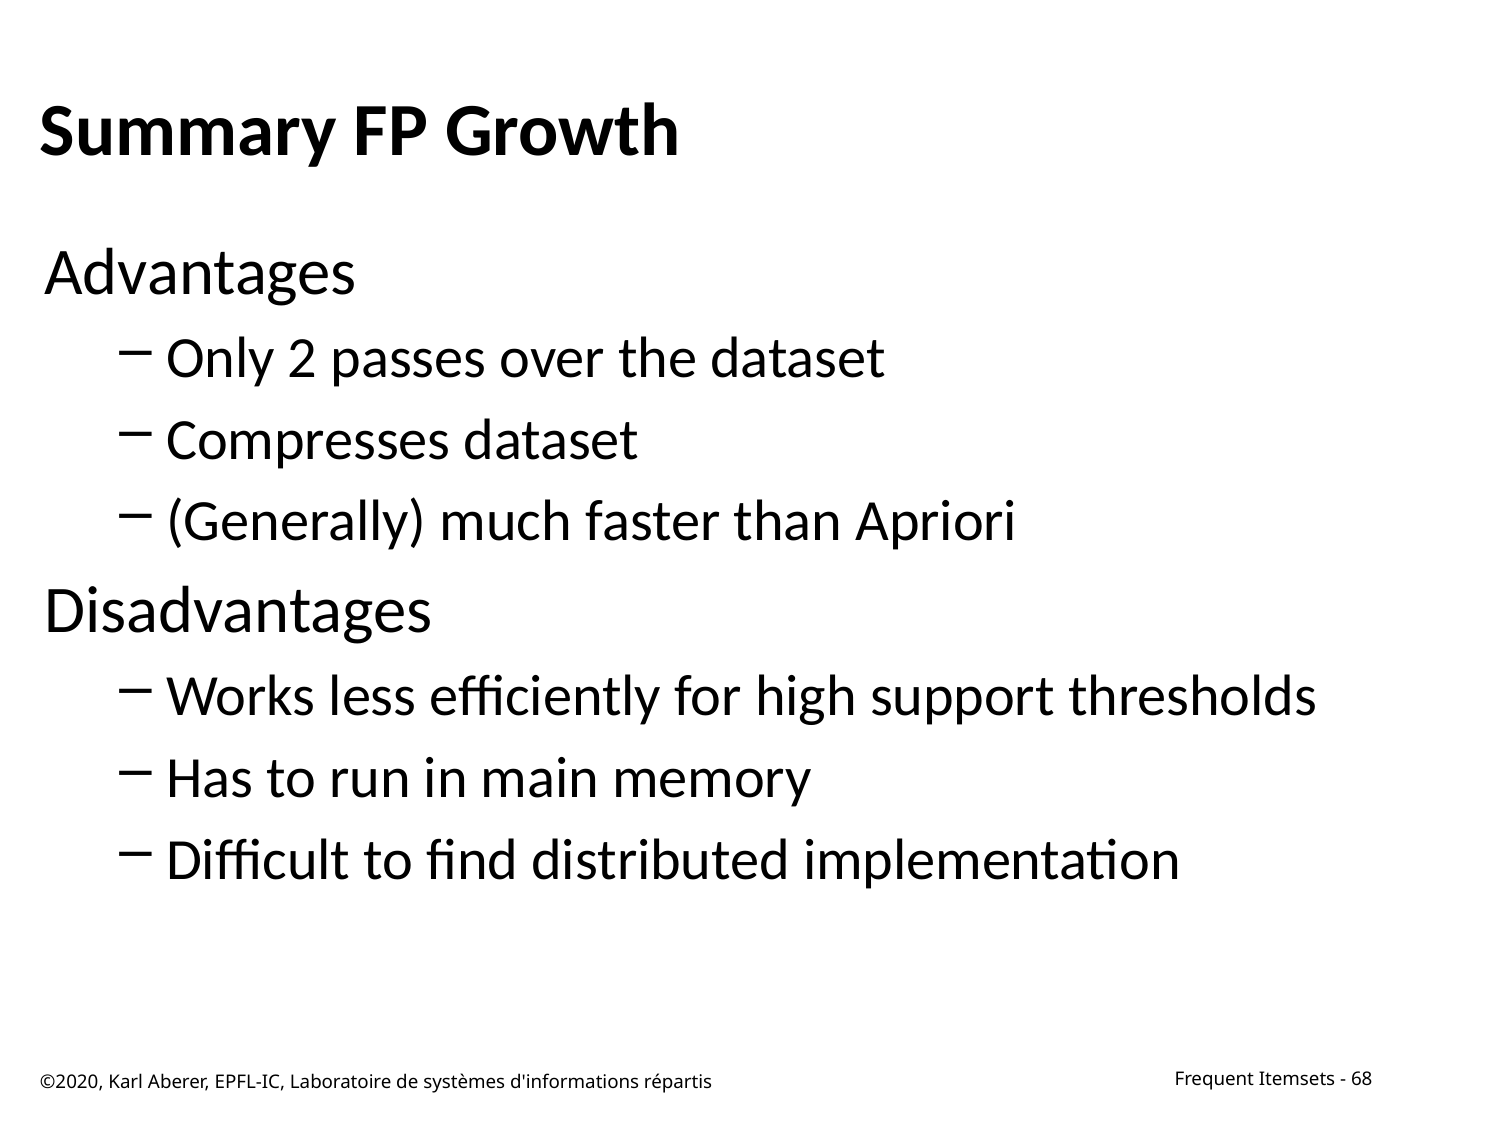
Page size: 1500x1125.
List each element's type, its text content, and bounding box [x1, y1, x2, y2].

title Summary FP Growth [24, 49, 1388, 201]
list Advantages Only 2 passes over the dataset Compresses dataset (Generally) much faster than Apriori Disadvantages Works less efficiently for high support thresholds Has to run in main memory Difficult to find distributed implementation [29, 219, 1393, 1046]
footer ©2020, Karl Aberer, EPFL-IC, Laboratoire de systèmes d'informations répartis [24, 1062, 988, 1101]
